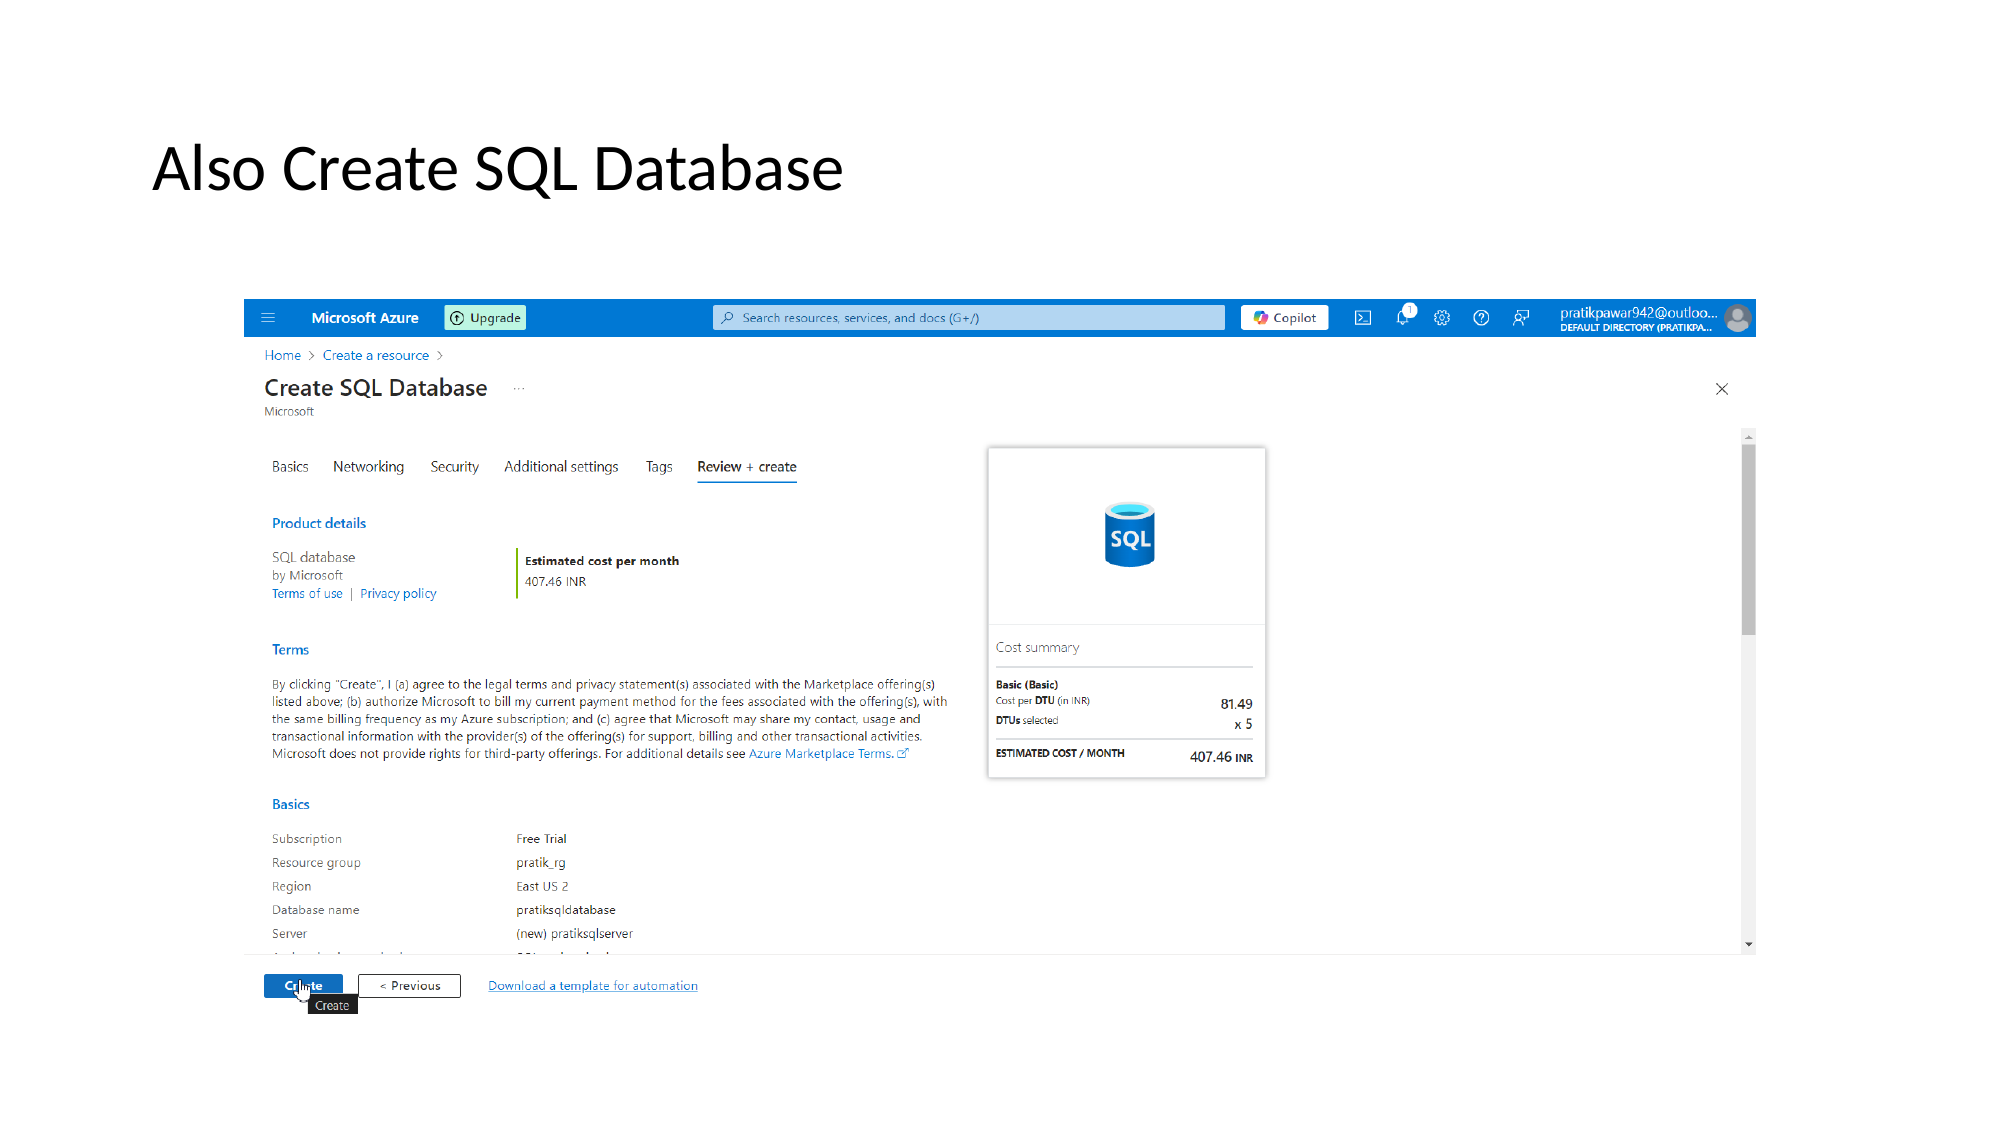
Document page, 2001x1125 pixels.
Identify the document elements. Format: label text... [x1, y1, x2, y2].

title Also Create SQL Database [137, 59, 1863, 278]
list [243, 299, 1756, 1014]
